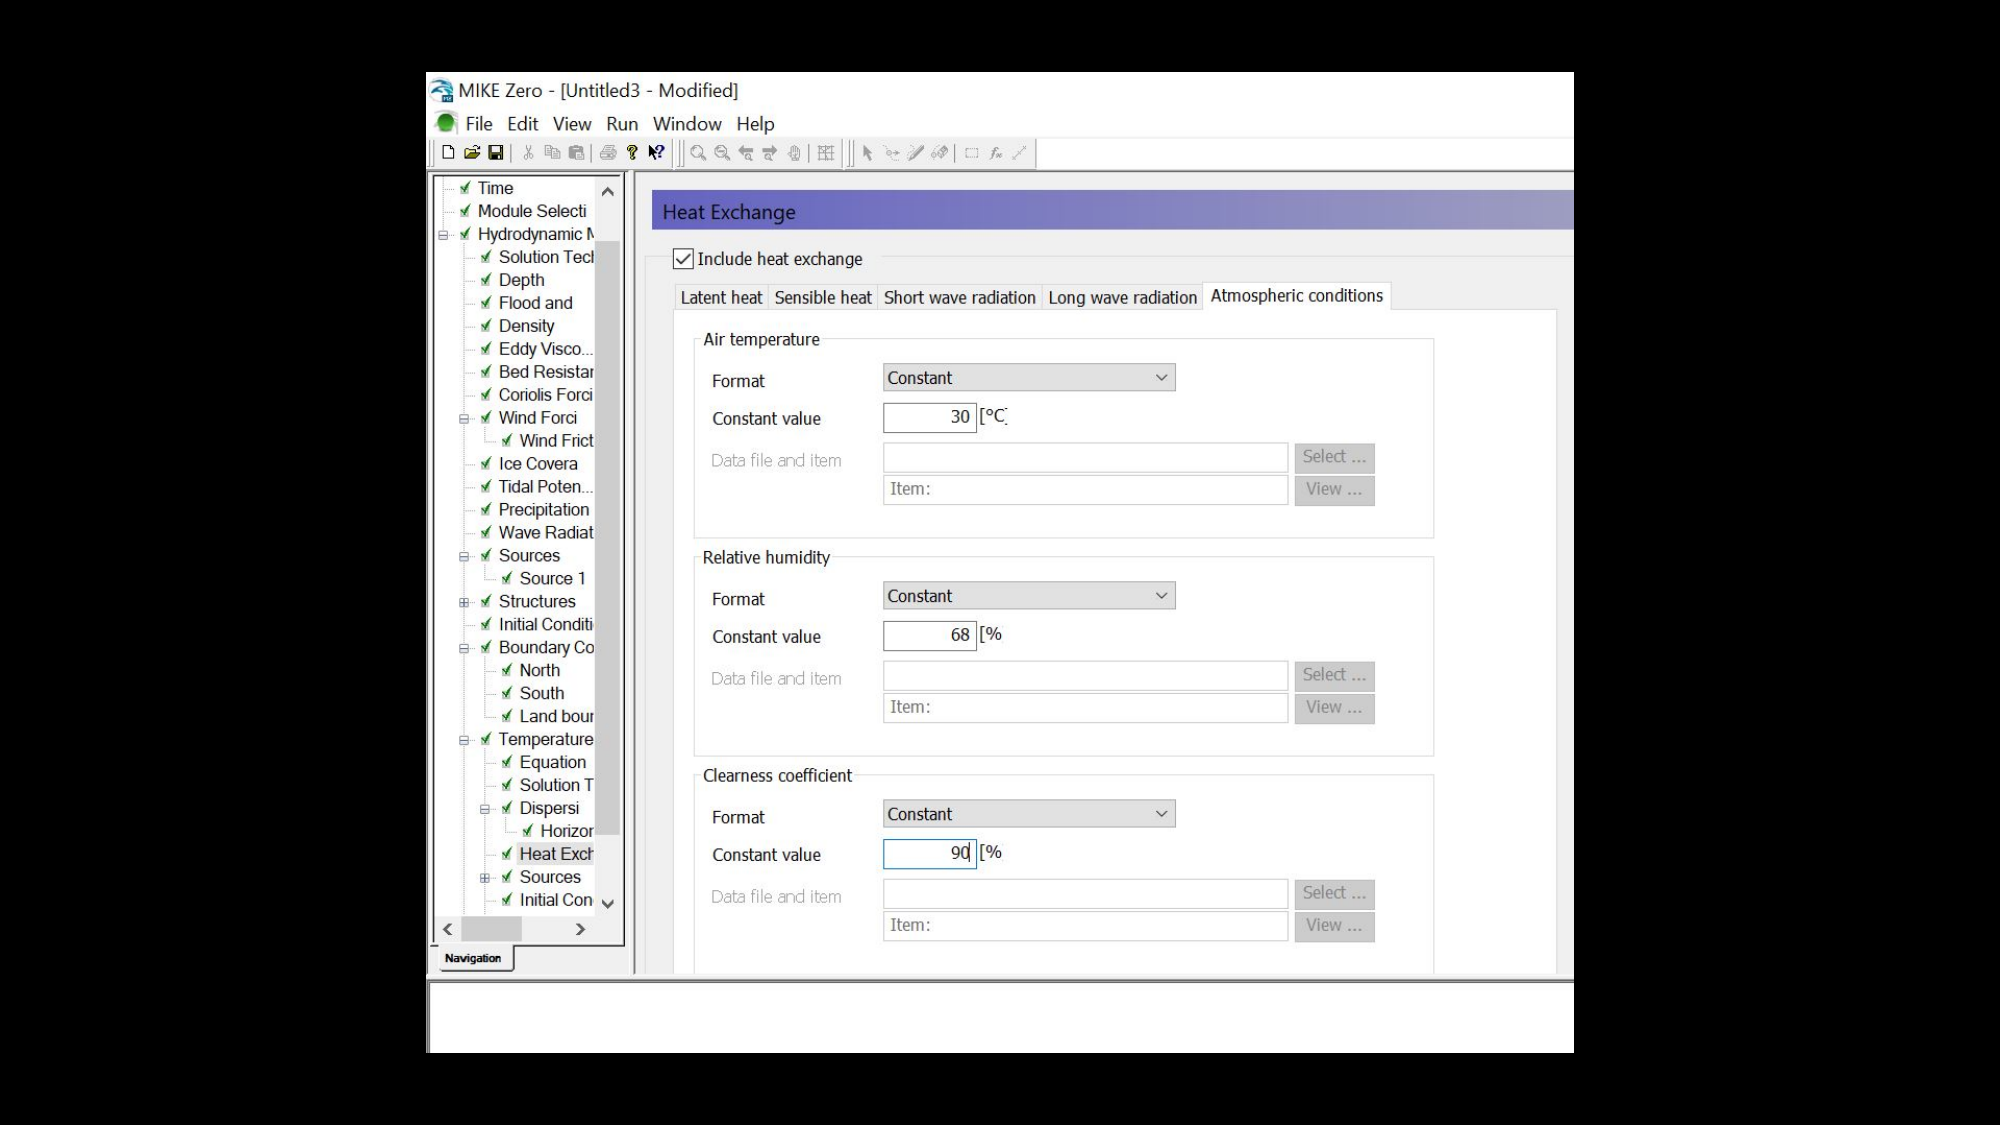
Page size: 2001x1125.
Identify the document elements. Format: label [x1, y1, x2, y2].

picture [425, 72, 1574, 1053]
